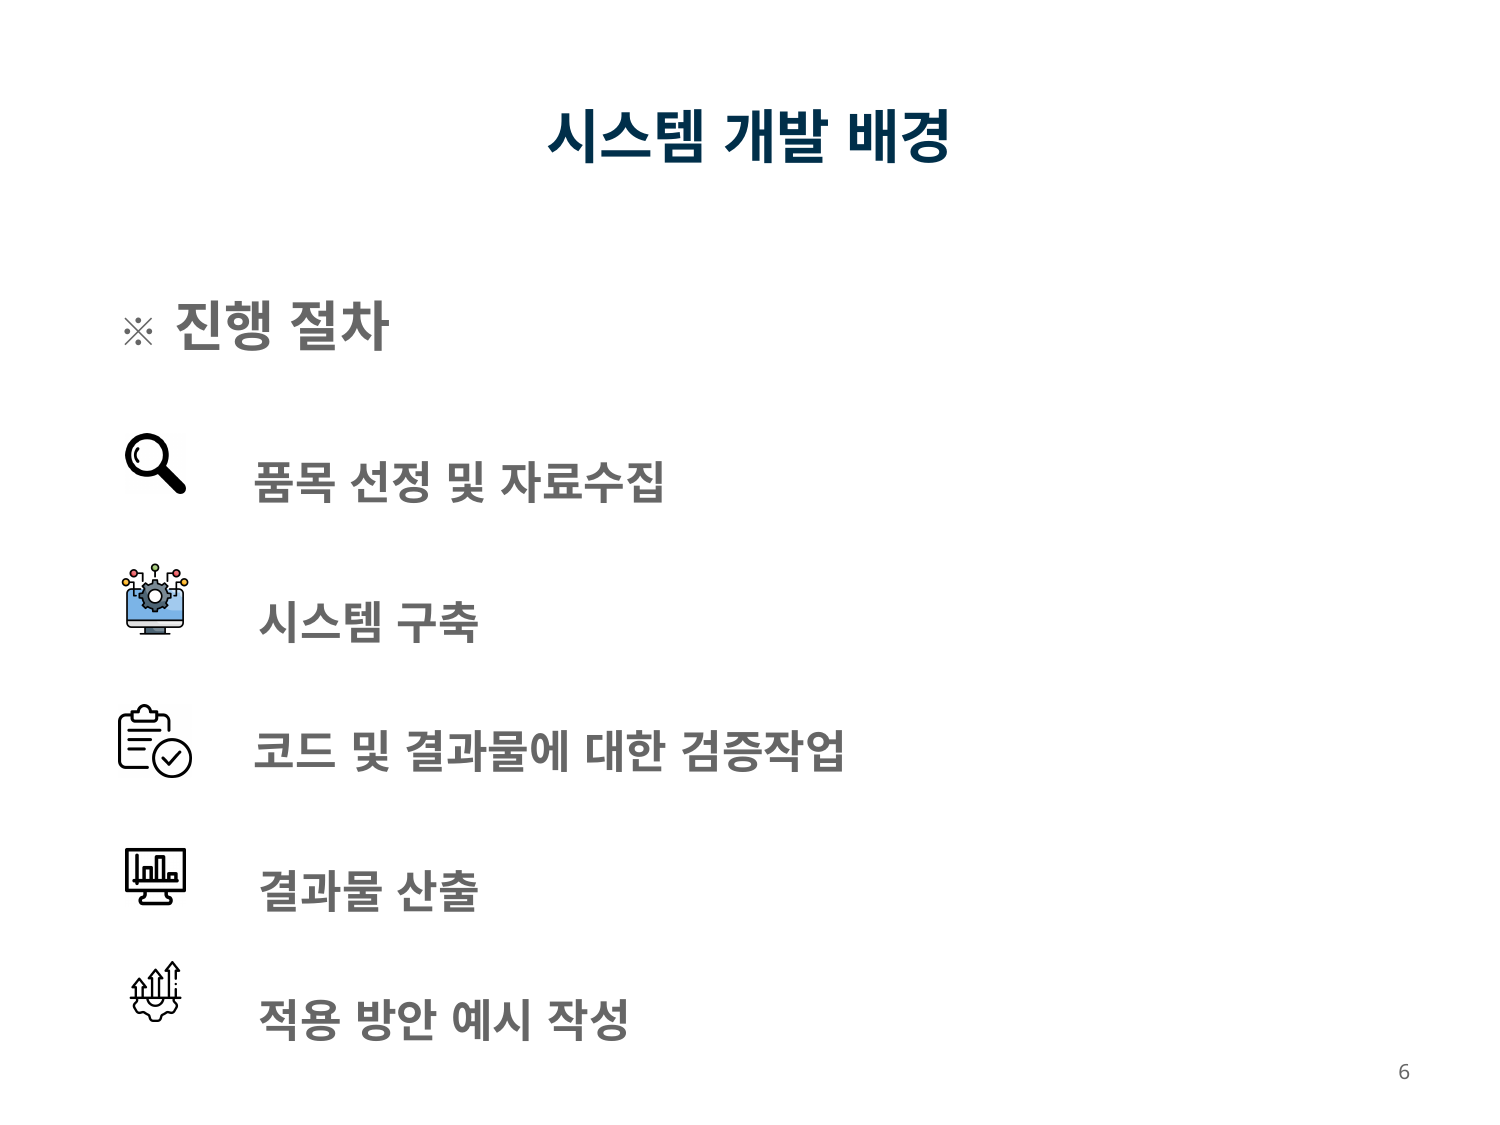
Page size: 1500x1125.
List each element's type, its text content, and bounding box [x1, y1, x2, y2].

picture [118, 704, 193, 778]
picture [125, 846, 186, 907]
slide_number 6 [1074, 1042, 1425, 1103]
list ※ 진행 절차 품목 선정 및 자료수집 시스템 구축 코드 및 결과물에 대한 검증작업 결과물 산출 적용 방안 예시 작성 [75, 229, 1425, 1078]
picture [125, 433, 186, 494]
title 시스템 개발 배경 [75, 41, 1425, 229]
picture [118, 562, 193, 636]
picture [125, 960, 186, 1022]
